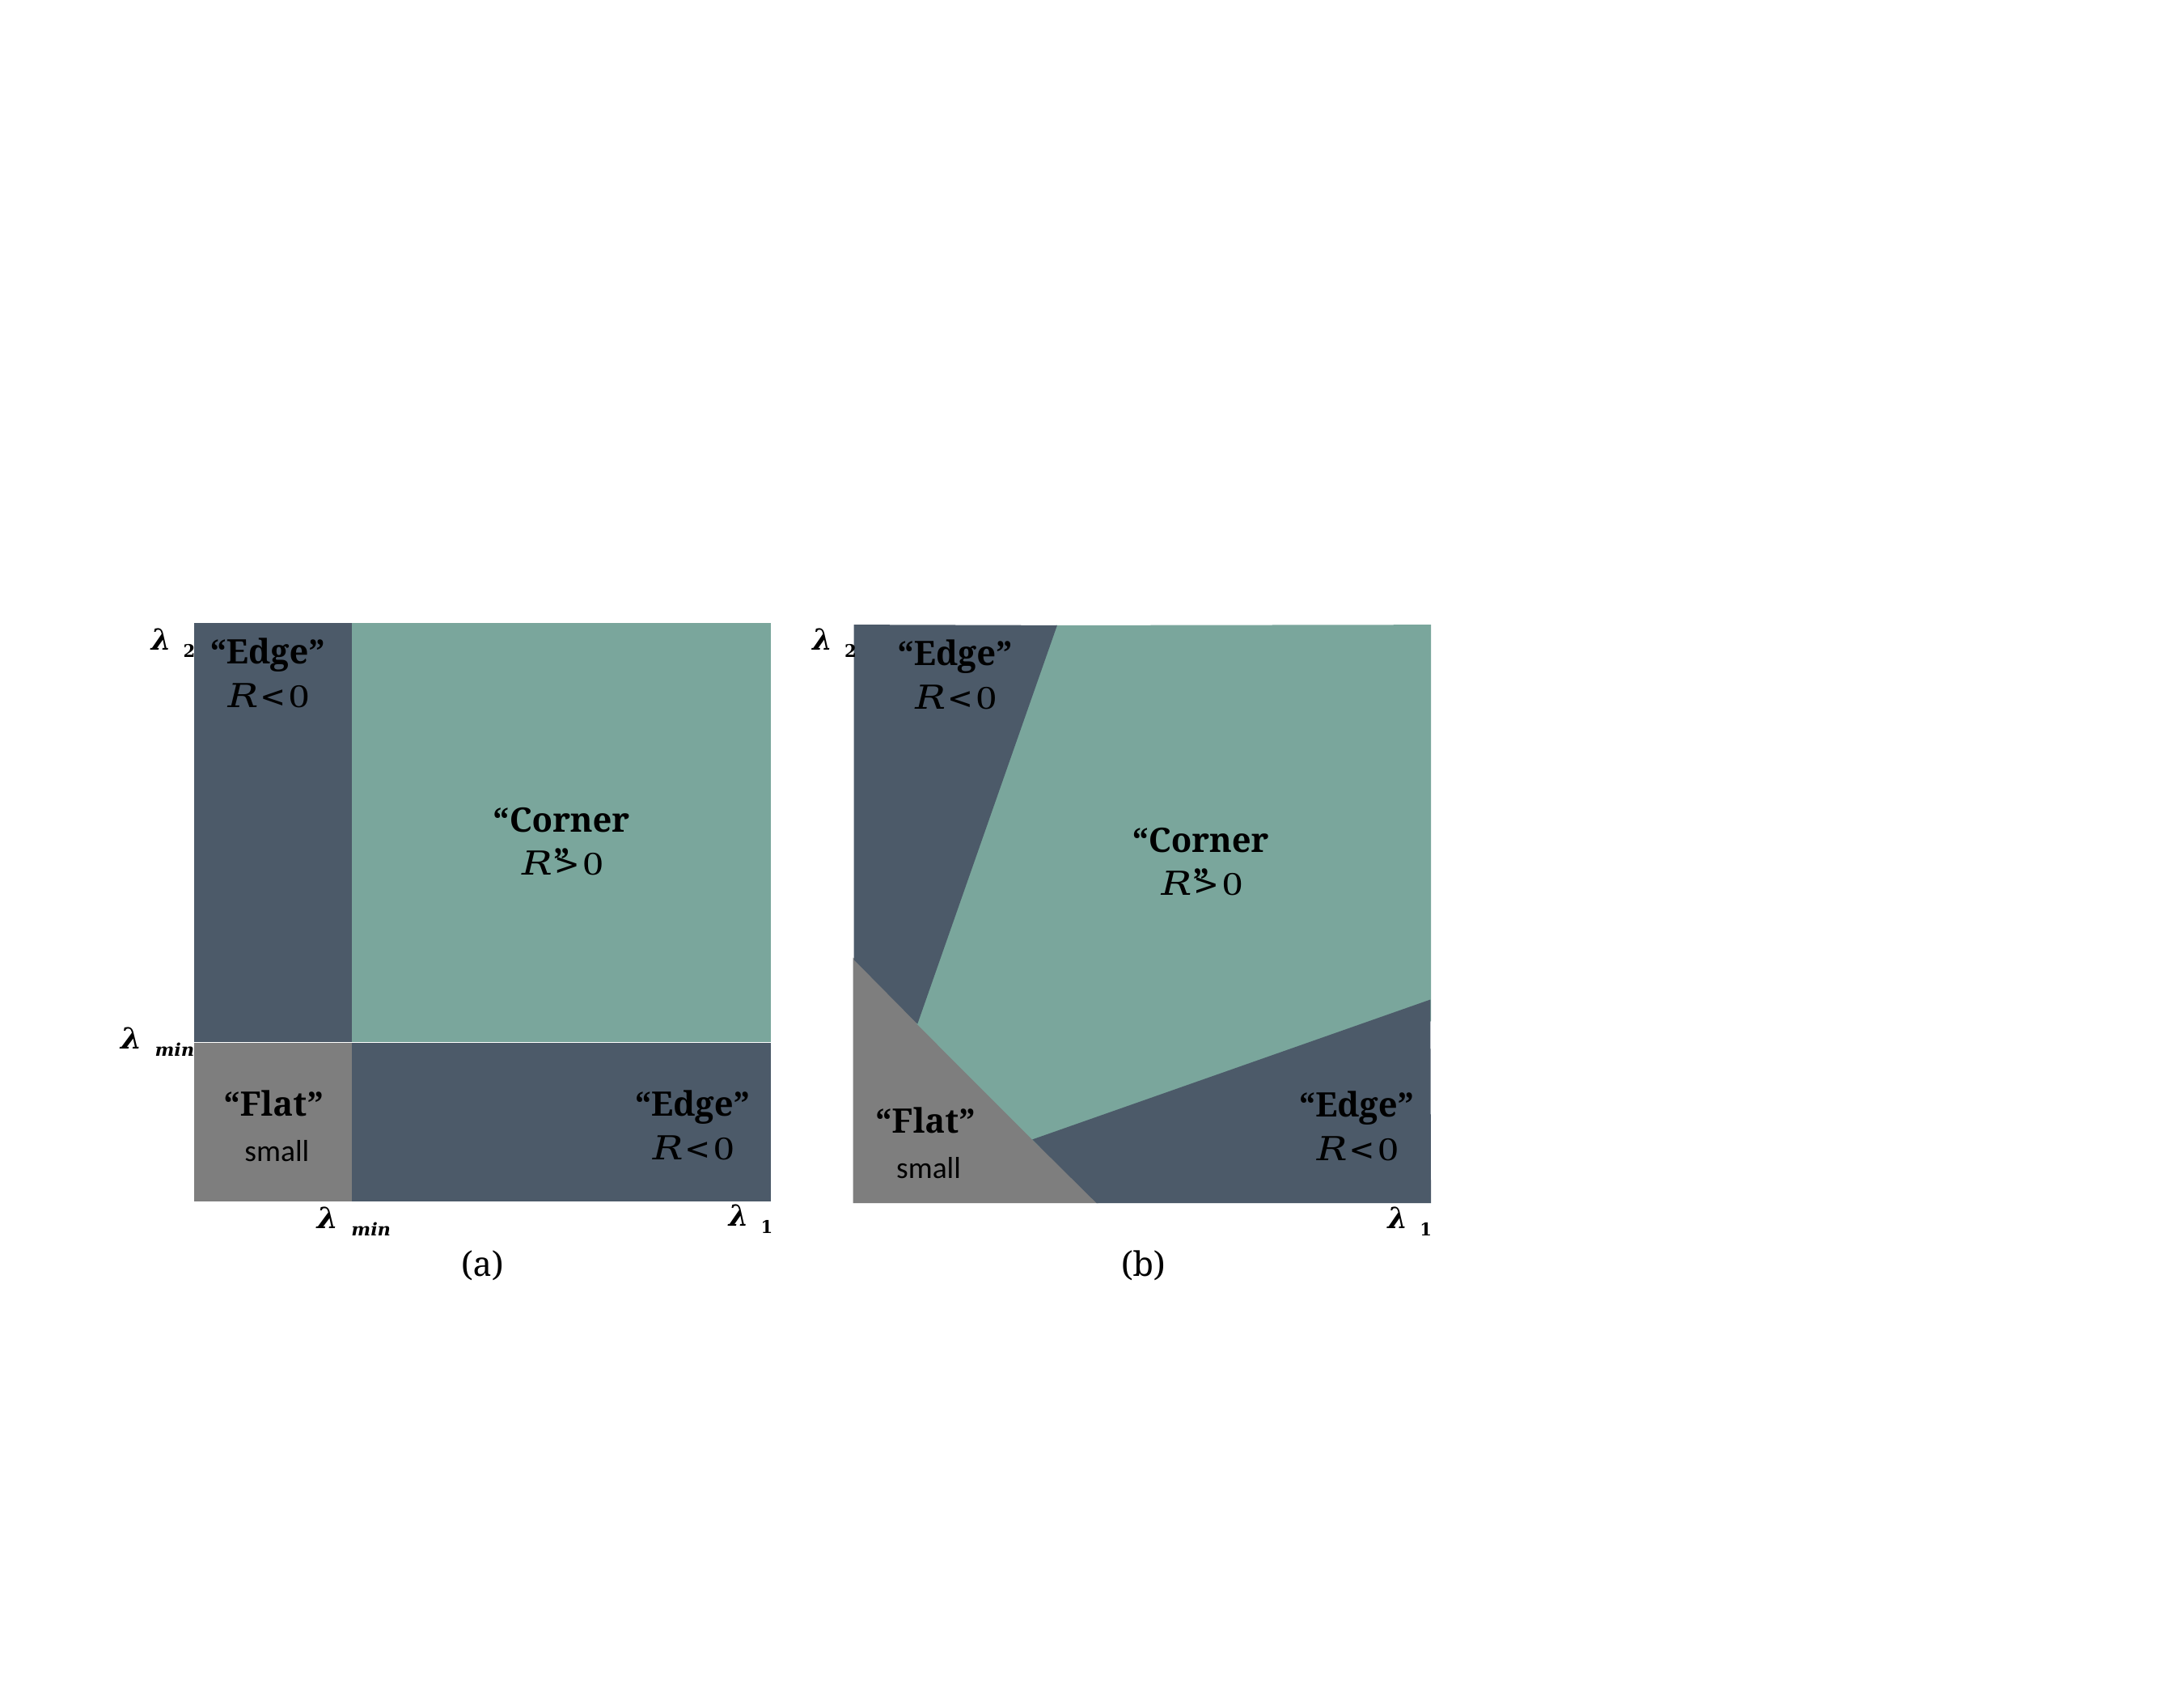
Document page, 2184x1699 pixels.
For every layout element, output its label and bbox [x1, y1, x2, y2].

text_box [118, 624, 1435, 1290]
